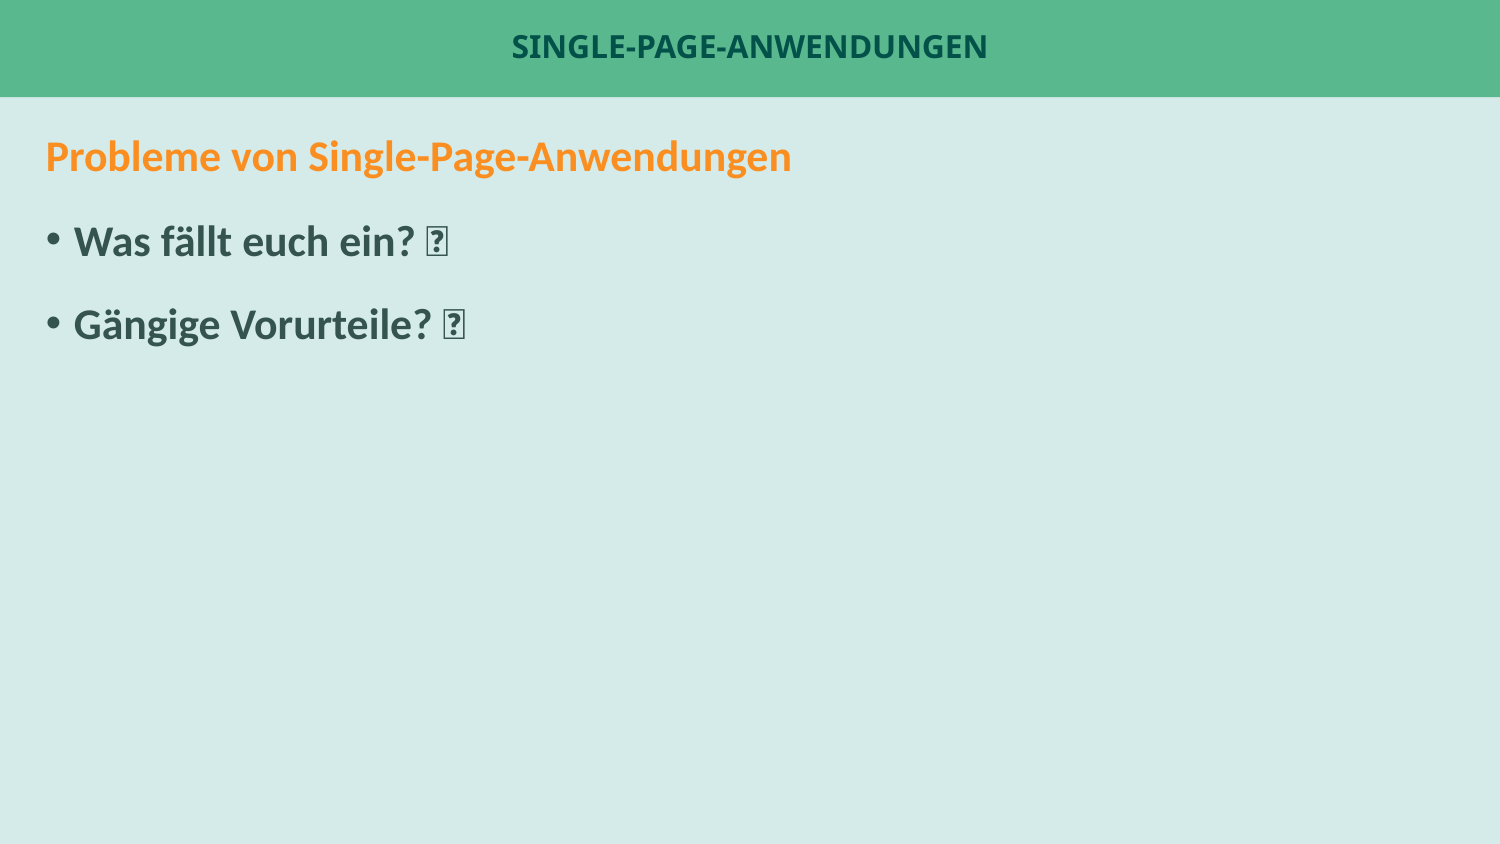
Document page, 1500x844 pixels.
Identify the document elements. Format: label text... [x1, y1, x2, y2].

list Probleme von Single-Page-Anwendungen Was fällt euch ein? 🤔 Gängige Vorurteile? 🤬 [30, 126, 1470, 844]
title Single-Page-Anwendungen [0, 0, 1500, 98]
